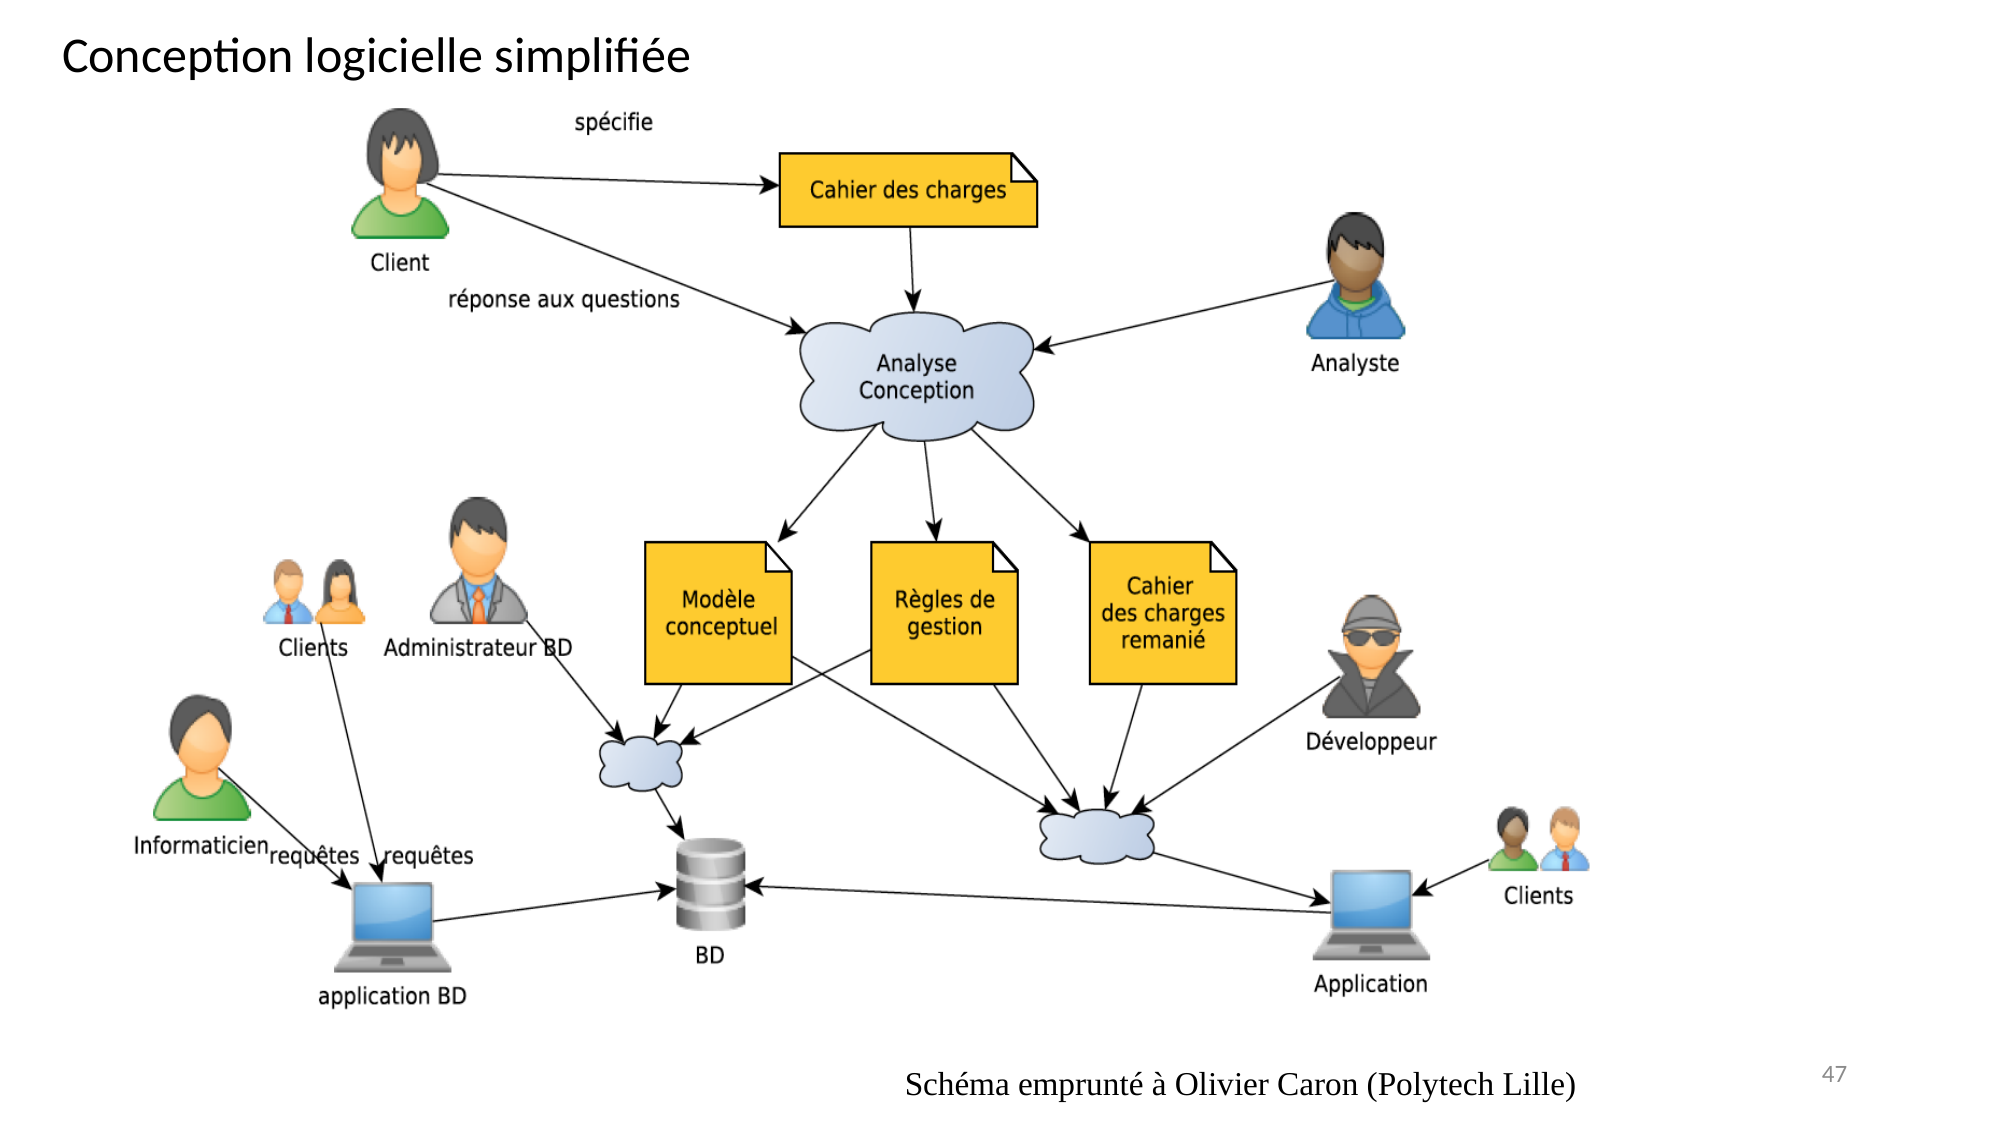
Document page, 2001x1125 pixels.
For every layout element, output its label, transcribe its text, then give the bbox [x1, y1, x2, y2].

text_box Schéma emprunté à Olivier Caron (Polytech Lille) [890, 1054, 1593, 1110]
text_box Conception logicielle simplifiée [47, 15, 799, 52]
slide_number 47 [1412, 1042, 1863, 1103]
picture [24, 52, 1680, 1035]
